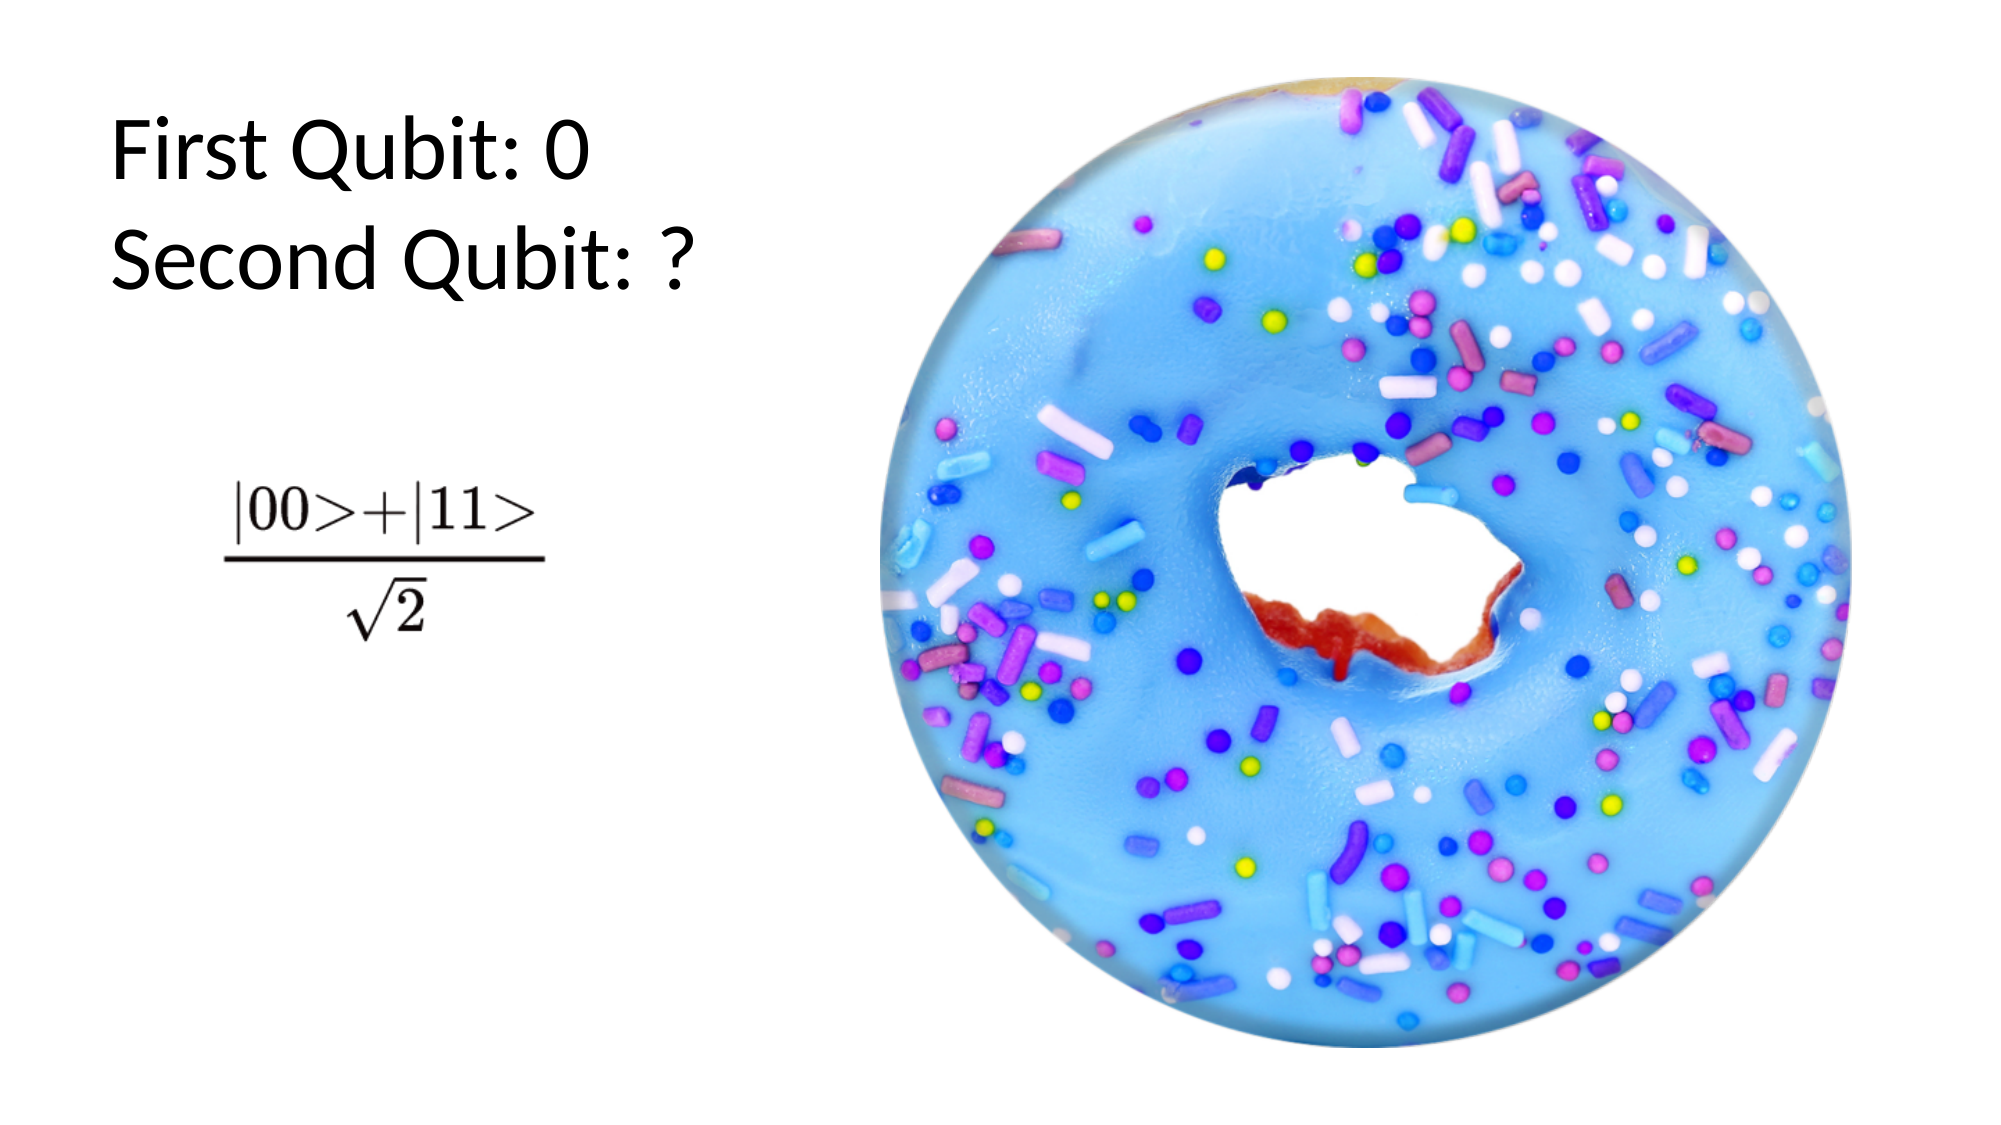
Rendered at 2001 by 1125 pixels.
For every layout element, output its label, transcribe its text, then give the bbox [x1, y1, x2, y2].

picture [217, 475, 557, 650]
picture [880, 77, 1852, 1048]
text_box First Qubit: 0 Second Qubit: ? [95, 80, 746, 315]
